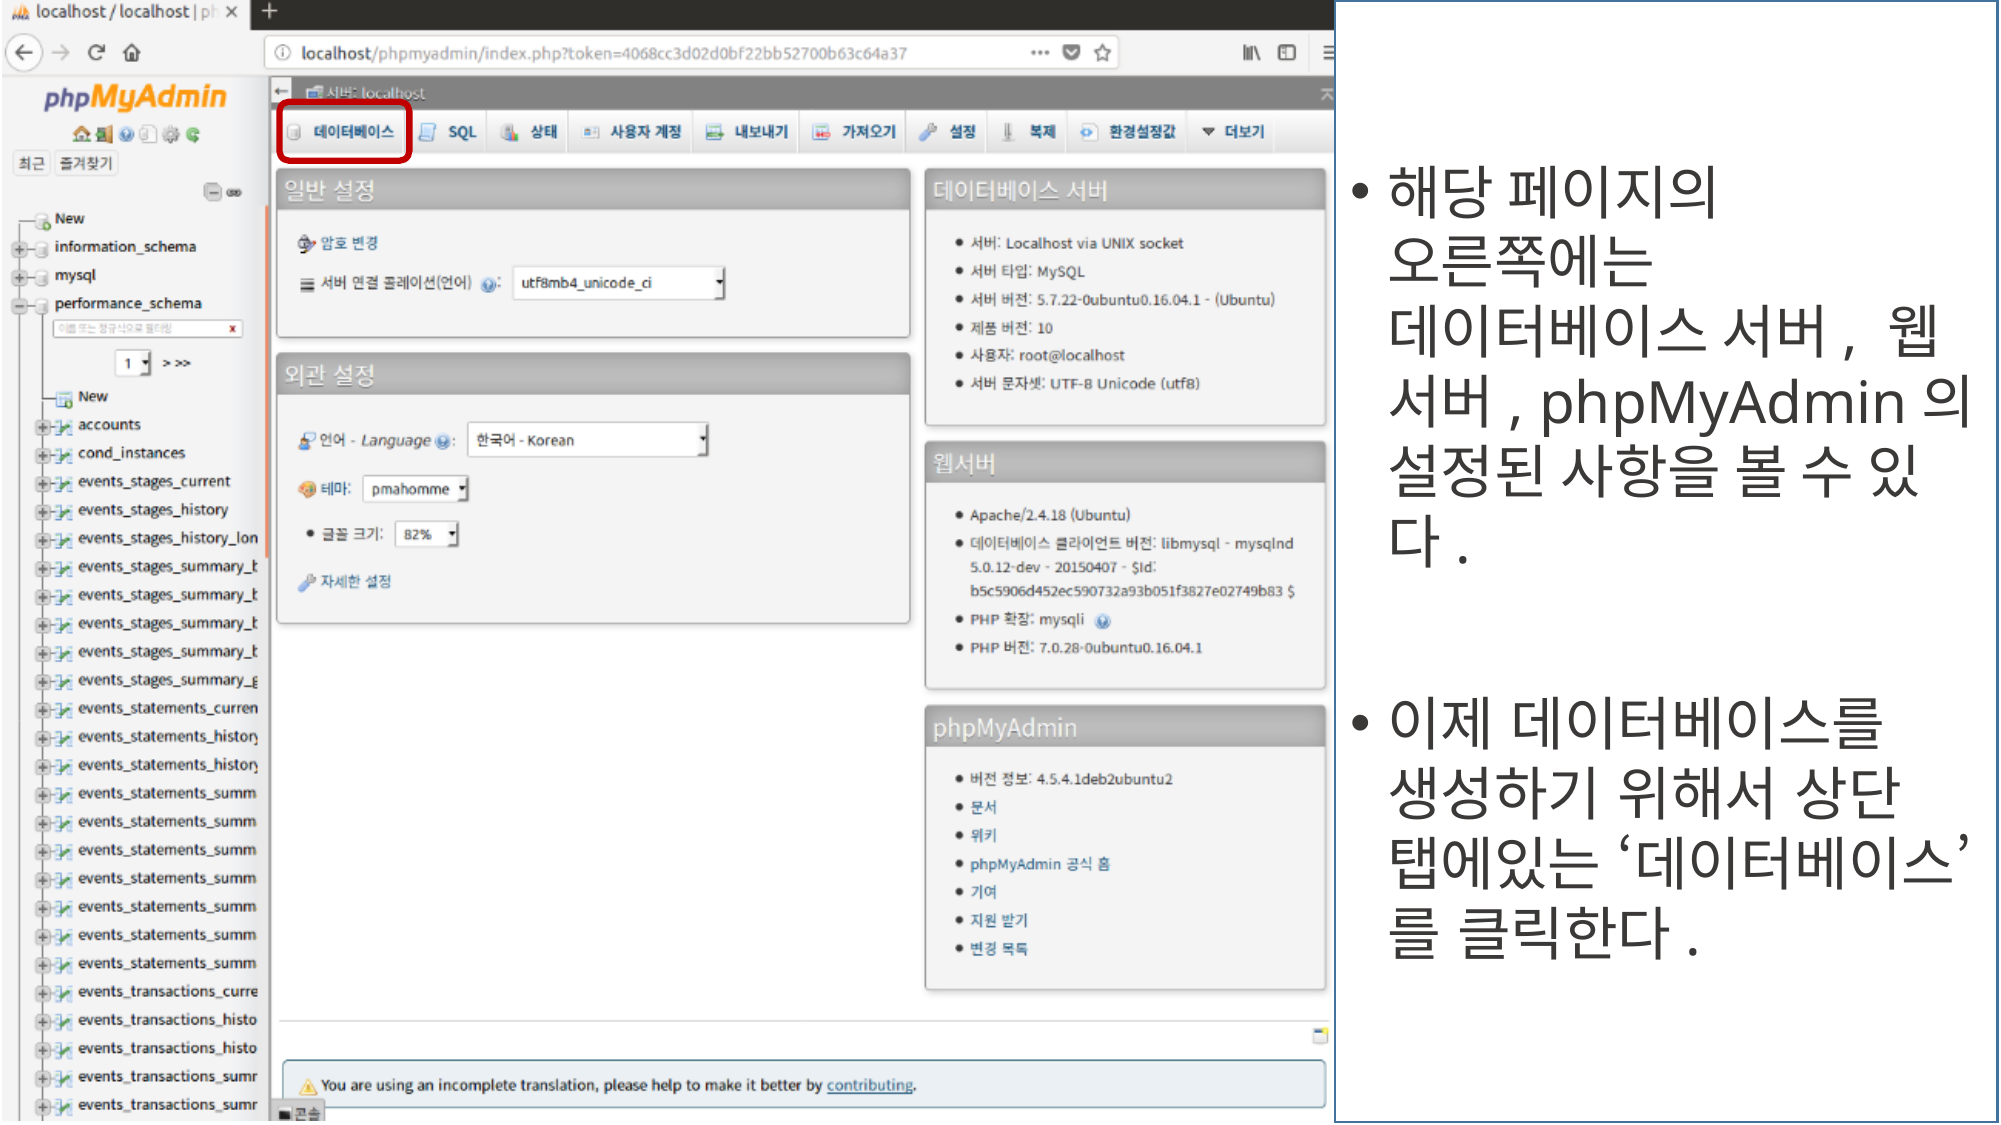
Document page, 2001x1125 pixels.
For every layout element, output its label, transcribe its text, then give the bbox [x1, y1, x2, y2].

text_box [2, 0, 1347, 1121]
text_box 해당 페이지의 오른쪽에는 데이터베이스 서버, 웹 서버, phpMyAdmin의 설정된 사항을 볼 수 있다. 이제 데이터베이스를 생성하기 위해서 상단 탭에있는 ‘데이터베이스’를 클릭한다. [1334, 0, 1999, 1123]
